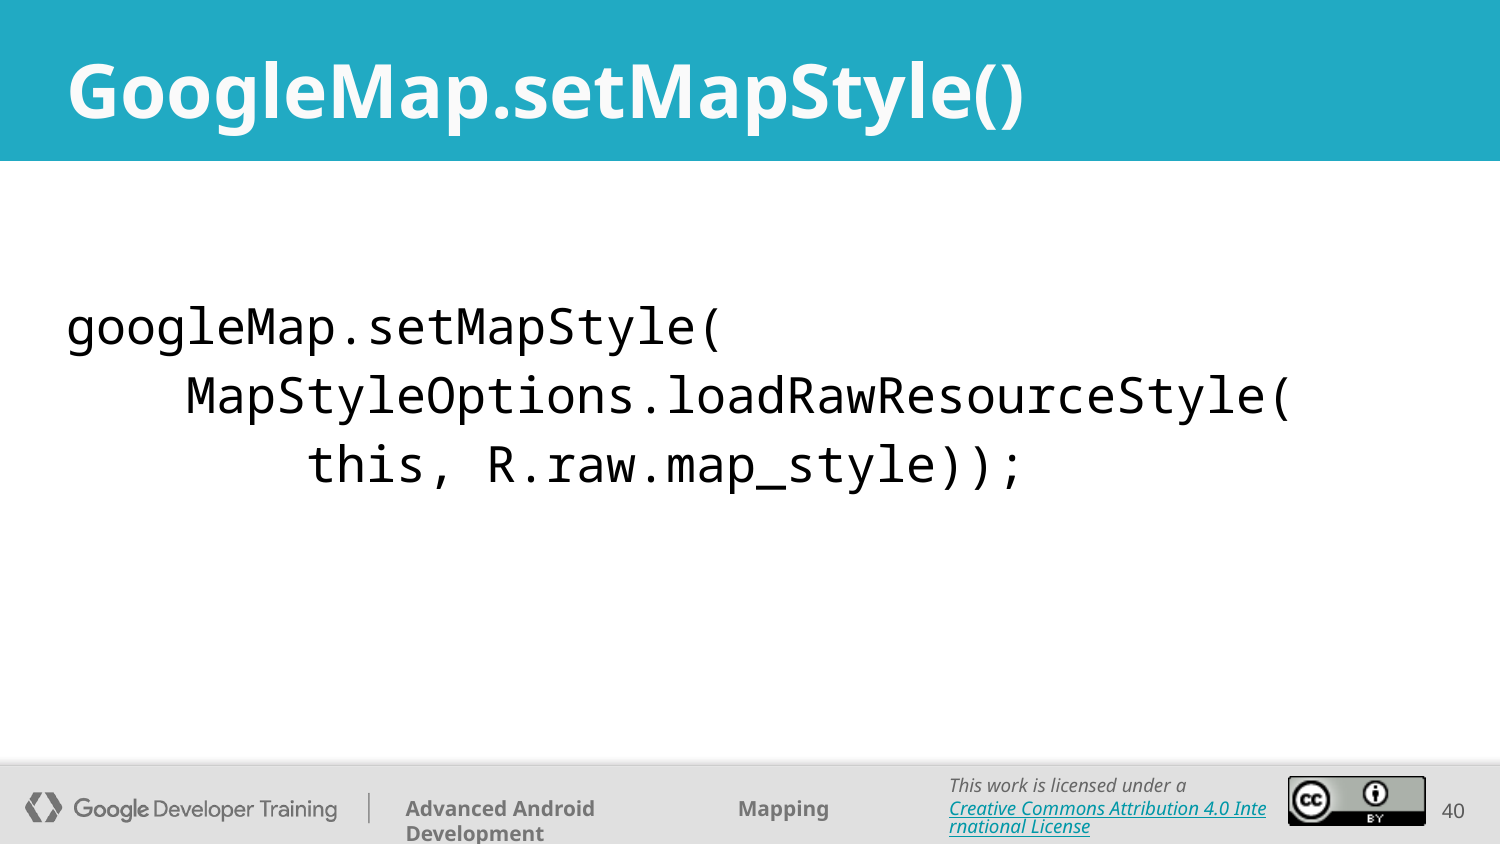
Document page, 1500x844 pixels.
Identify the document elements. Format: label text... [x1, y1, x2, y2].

list googleMap.setMapStyle( MapStyleOptions.loadRawResourceStyle( this, R.raw.map_style)); [51, 270, 1449, 737]
picture [0, 161, 1500, 844]
title GoogleMap.setMapStyle() [51, 28, 1449, 122]
slide_number ‹#› [1389, 777, 1480, 842]
